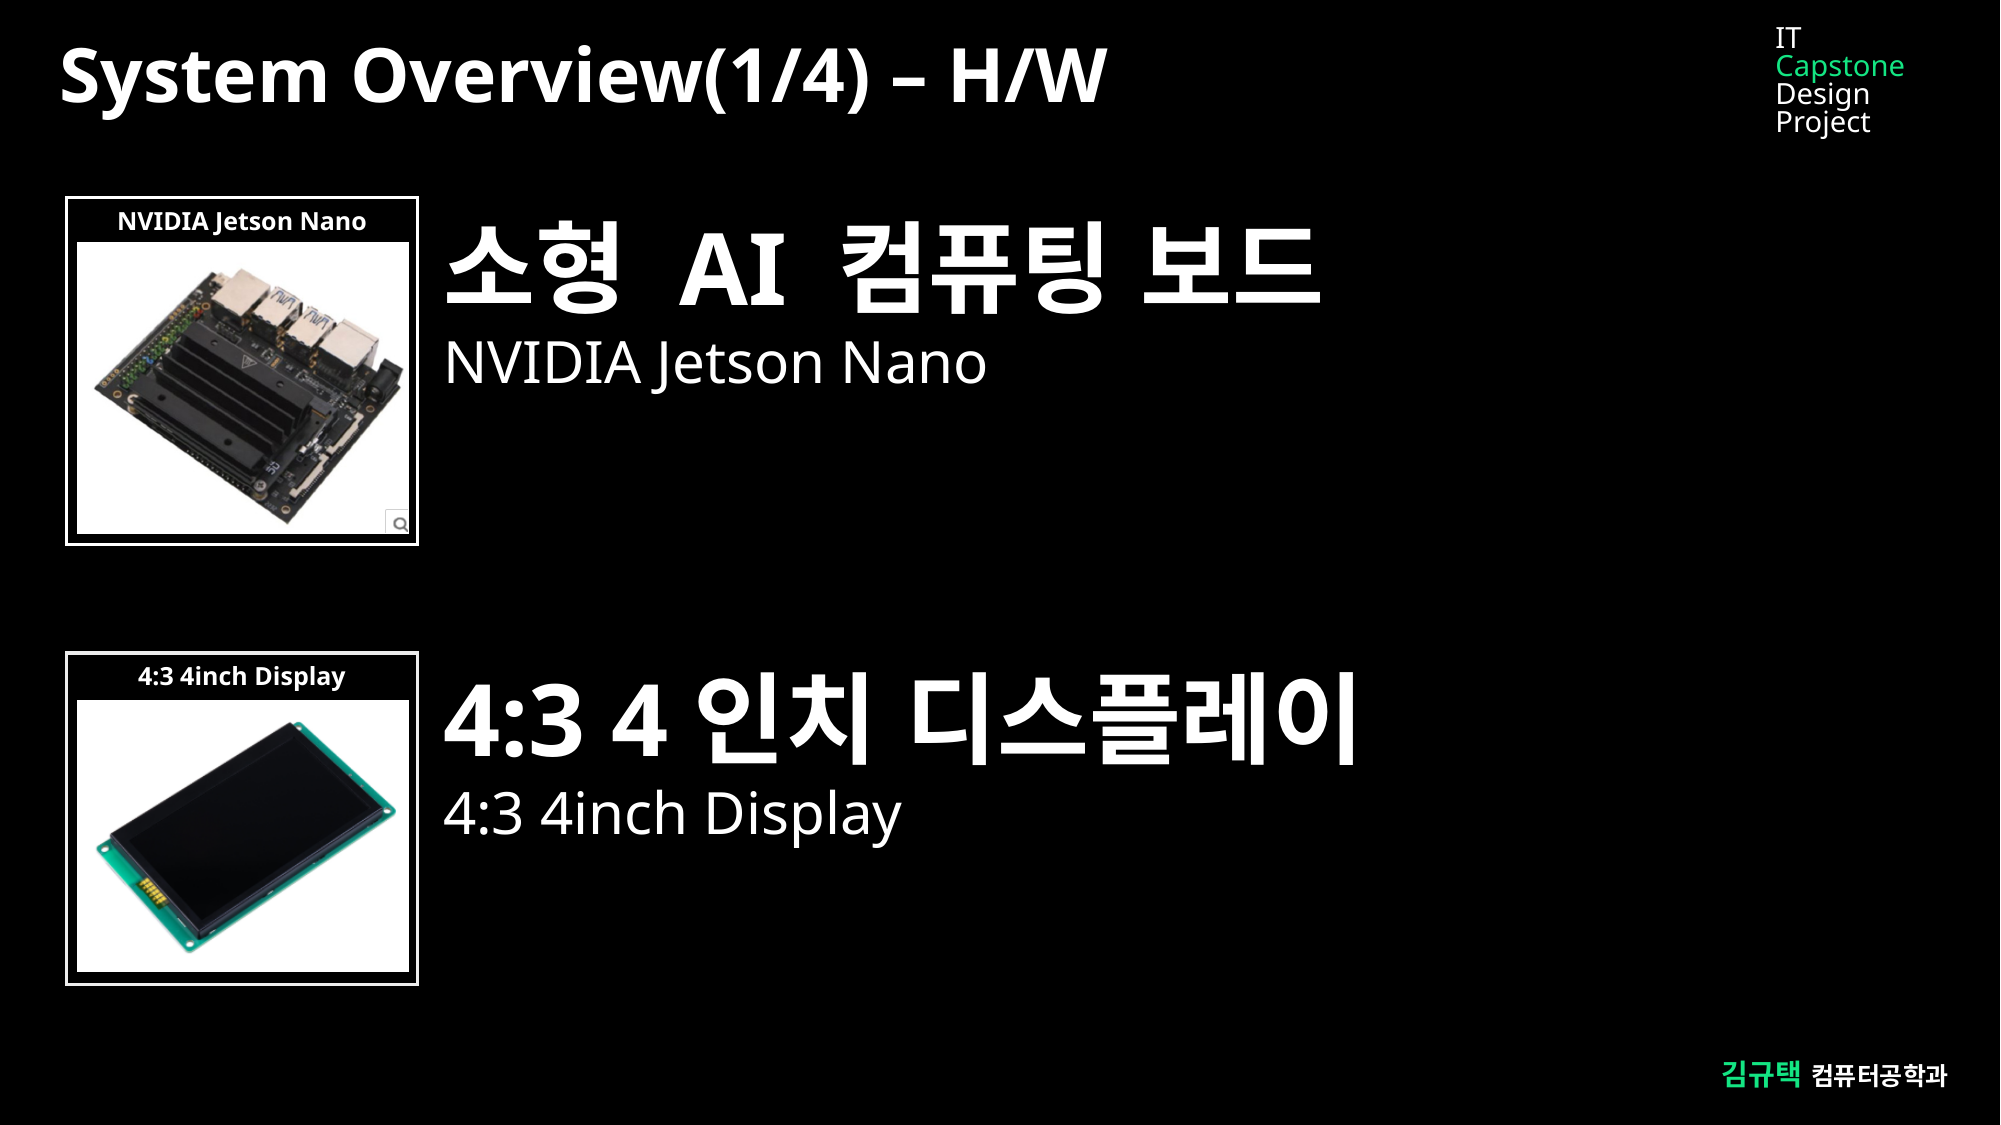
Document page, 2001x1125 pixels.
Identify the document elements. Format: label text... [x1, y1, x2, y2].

text_box 소형 AI 컴퓨팅 보드 NVIDIA Jetson Nano [427, 197, 1870, 534]
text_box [66, 197, 419, 546]
text_box 4:3 4인치 디스플레이 4:3 4inch Display [427, 648, 1870, 985]
text_box 김규택 컴퓨터공학과 [1705, 1043, 1989, 1104]
text_box 4:3 4inch Display [65, 651, 419, 986]
text_box System Overview(1/4) – H/W [43, 18, 1736, 189]
text_box IT Capstone Design Project [1759, 12, 1989, 152]
picture [76, 700, 410, 972]
